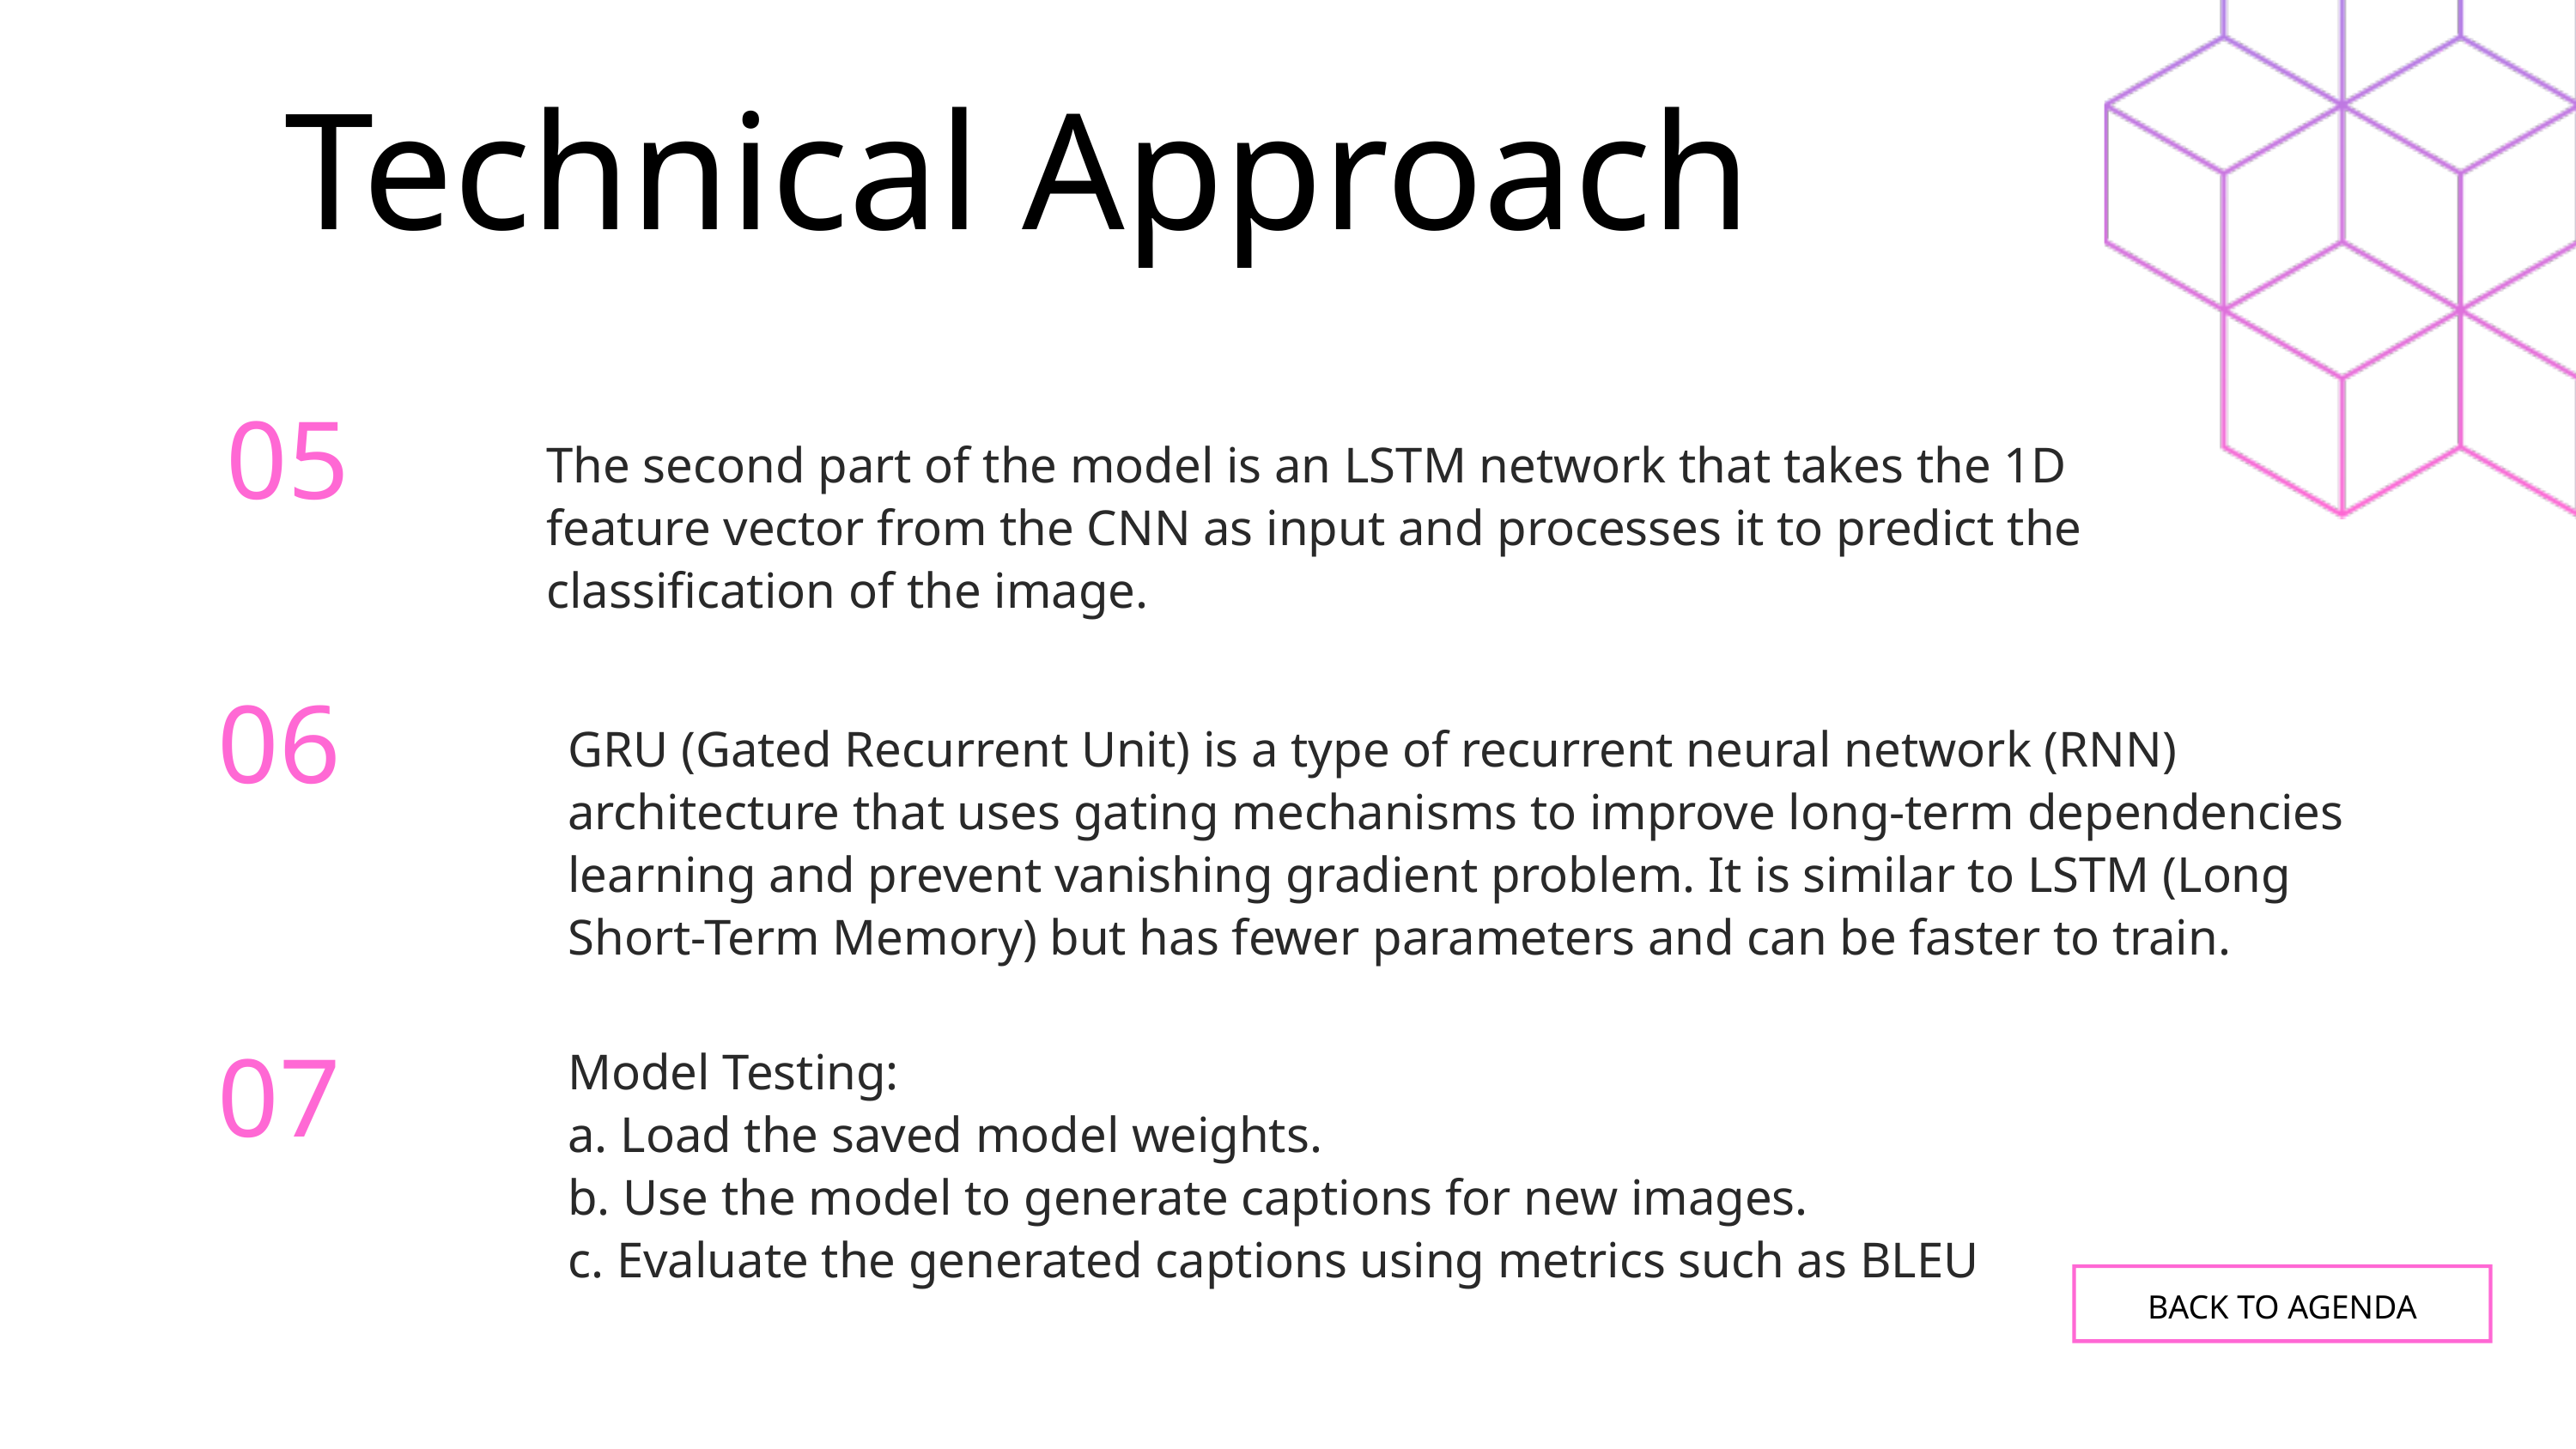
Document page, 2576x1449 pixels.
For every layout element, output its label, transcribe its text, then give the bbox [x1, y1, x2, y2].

text_box Technical Approach​ [144, 69, 1892, 263]
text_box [2363, 1264, 2493, 1343]
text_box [0, 405, 2098, 613]
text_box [0, 690, 2357, 959]
text_box [2104, 0, 2576, 519]
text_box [0, 1043, 2357, 1343]
